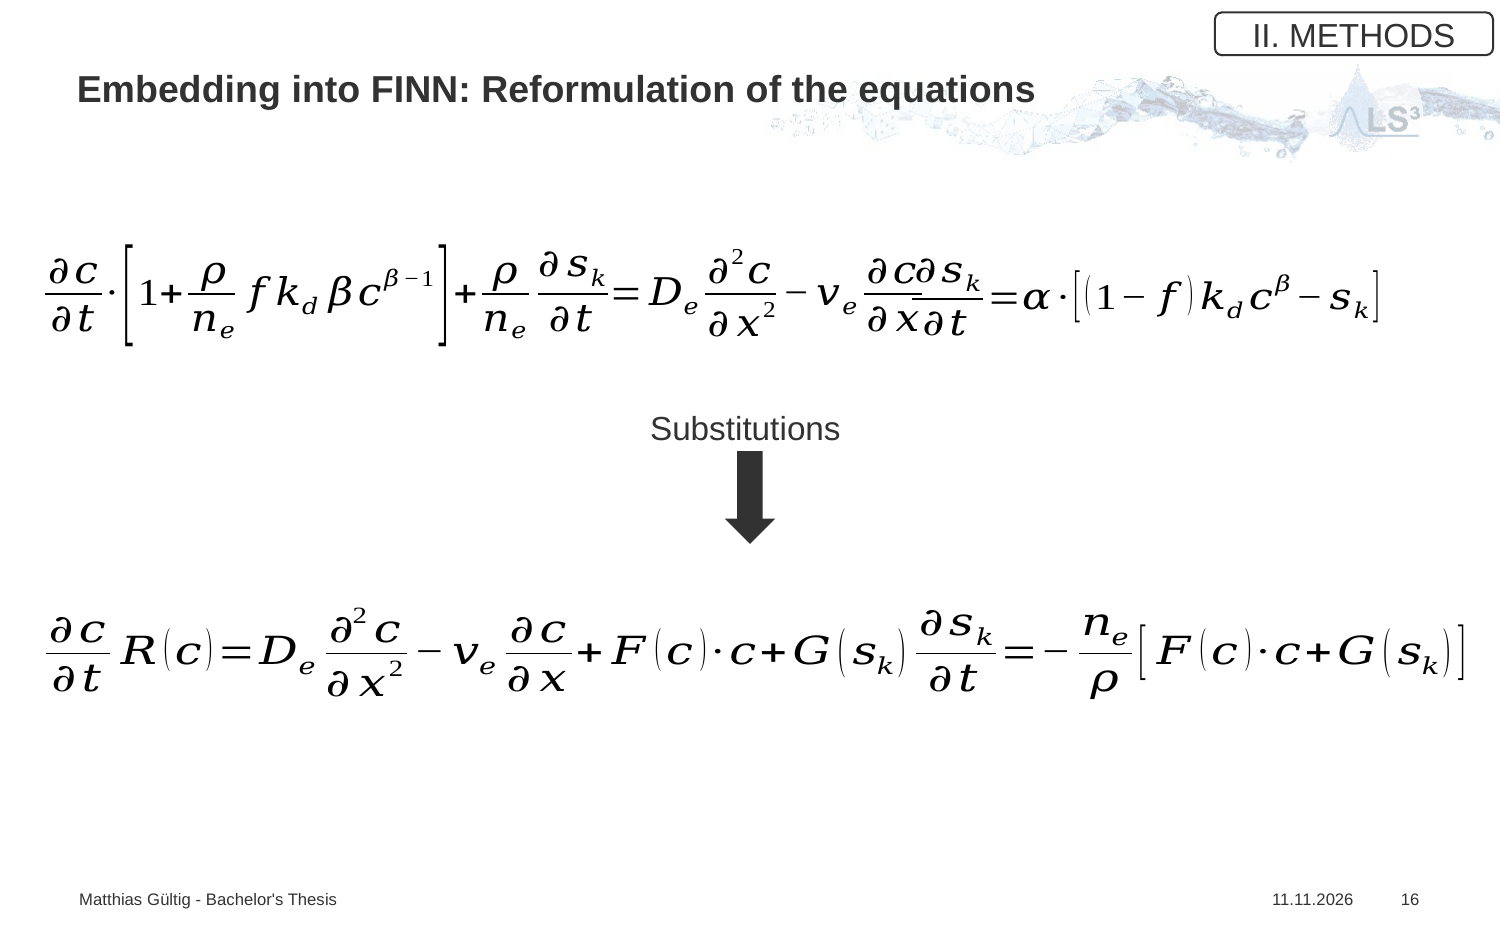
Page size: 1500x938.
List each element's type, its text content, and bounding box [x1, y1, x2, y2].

footer Matthias Gültig - Bachelor's Thesis [79, 888, 1072, 910]
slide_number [1272, 888, 1360, 910]
text_box Substitutions [650, 407, 850, 452]
title Embedding into FINN: Reformulation of the equations [76, 64, 1424, 111]
text_box [722, 452, 778, 546]
text_box II. METHODS [1213, 11, 1495, 57]
slide_number 16 [1400, 888, 1438, 910]
